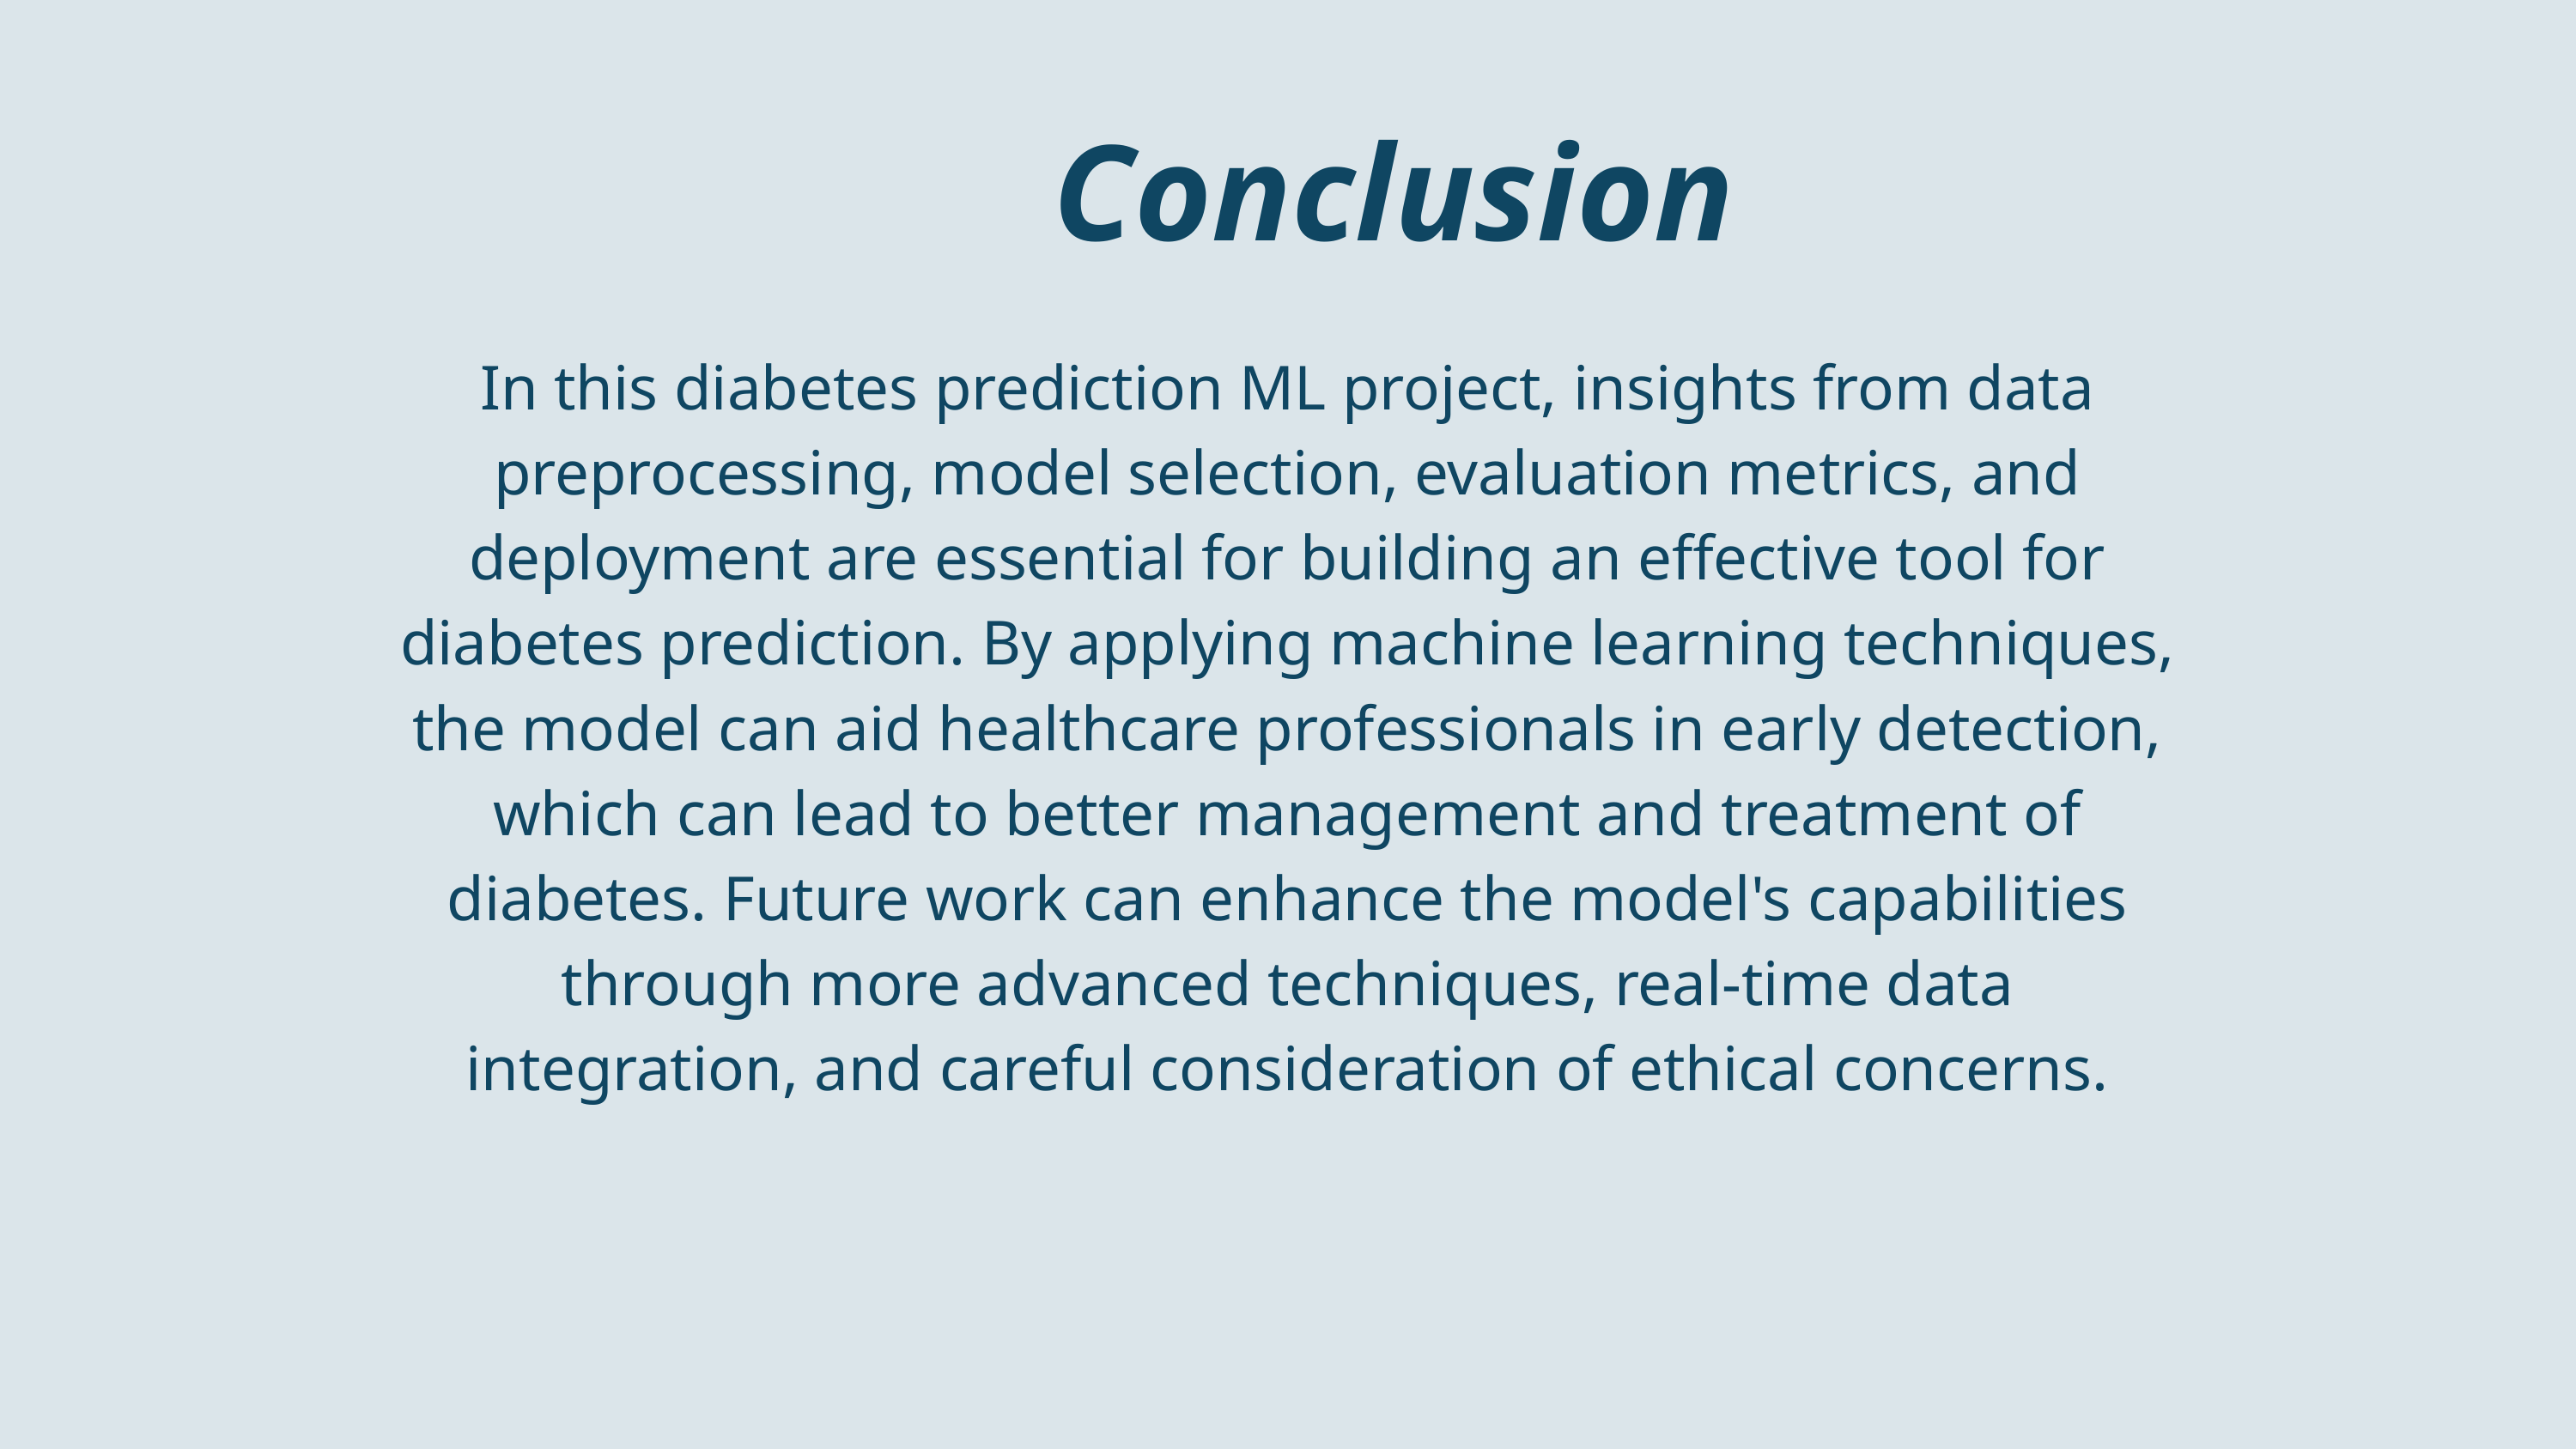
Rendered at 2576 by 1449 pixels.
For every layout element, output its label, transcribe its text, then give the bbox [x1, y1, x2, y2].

text_box Conclusion [1053, 82, 2576, 267]
text_box In this diabetes prediction ML project, insights from data preprocessing, model selection, evaluation metrics, and deployment are essential for building an effective tool for diabetes prediction. By applying machine learning techniques, the model can aid healthcare professionals in early detection, which can lead to better management and treatment of diabetes. Future work can enhance the model's capabilities through more advanced techniques, real-time data integration, and careful consideration of ethical concerns. [386, 336, 2190, 1103]
